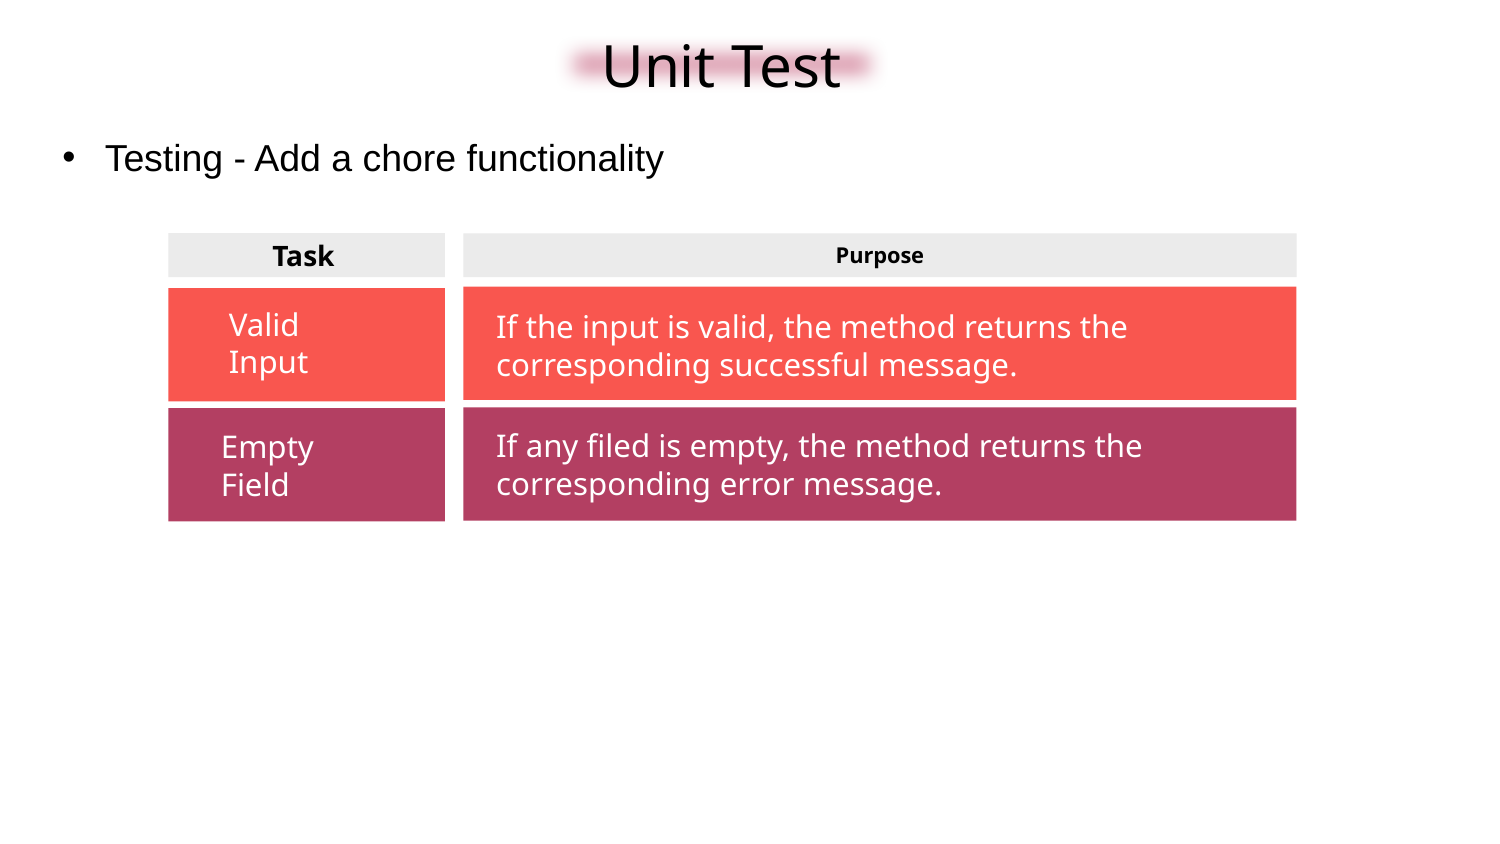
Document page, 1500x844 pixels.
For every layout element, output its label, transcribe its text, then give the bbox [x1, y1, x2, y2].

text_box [168, 286, 1297, 402]
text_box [168, 232, 1297, 278]
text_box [168, 407, 1297, 522]
text_box Testing - Add a chore functionality [40, 129, 687, 189]
